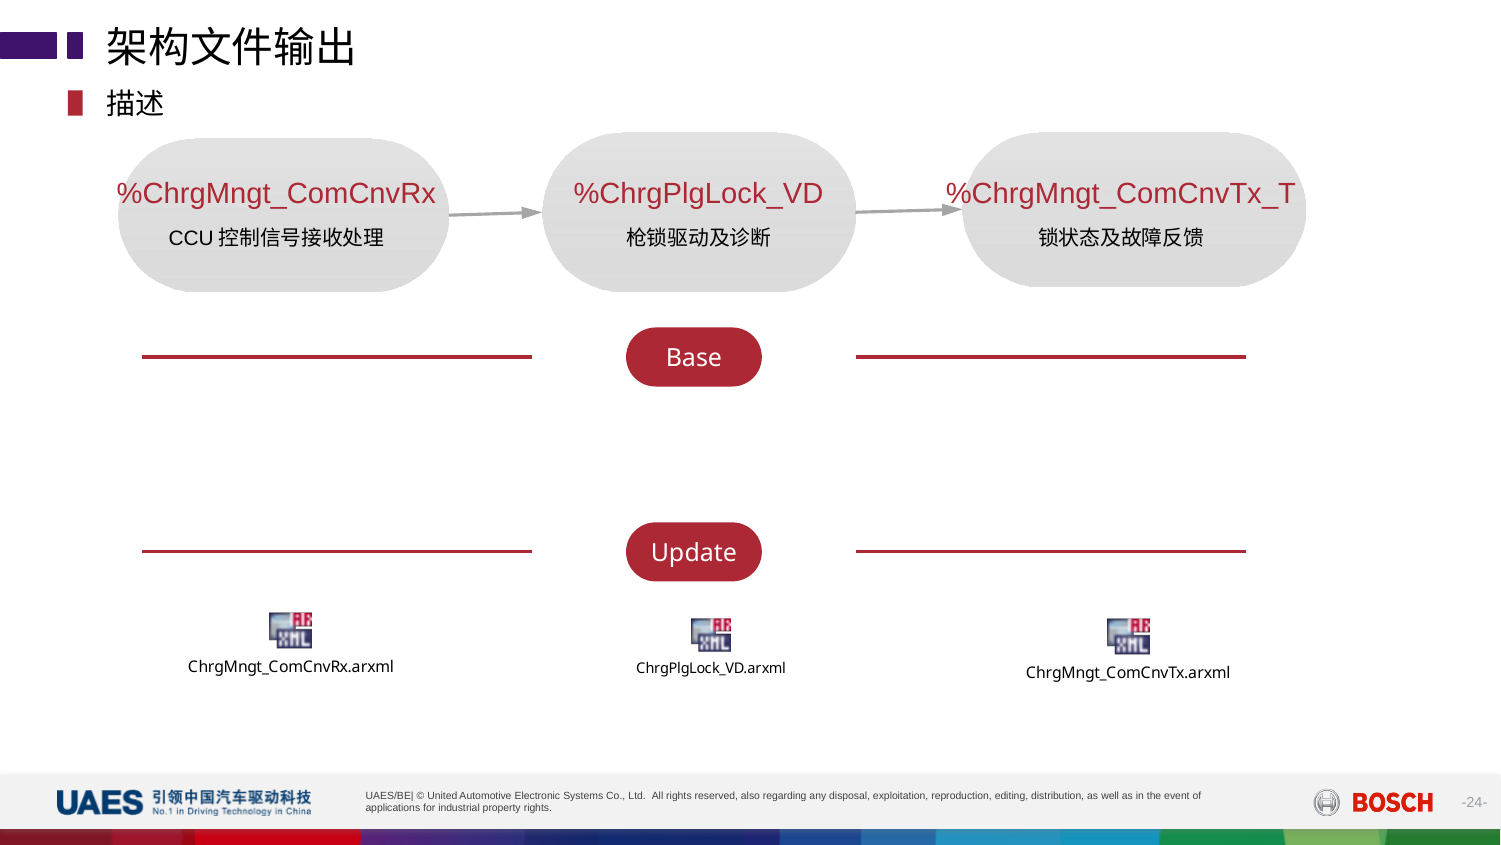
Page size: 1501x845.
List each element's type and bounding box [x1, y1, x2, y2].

text_box [141, 522, 1247, 582]
text_box [165, 610, 415, 683]
text_box [619, 616, 803, 683]
text_box [141, 327, 1247, 387]
text_box [100, 132, 1313, 293]
picture [57, 789, 311, 816]
text_box [1003, 616, 1252, 688]
text_box [0, 20, 544, 72]
picture [0, 829, 1501, 845]
text_box [67, 85, 692, 121]
